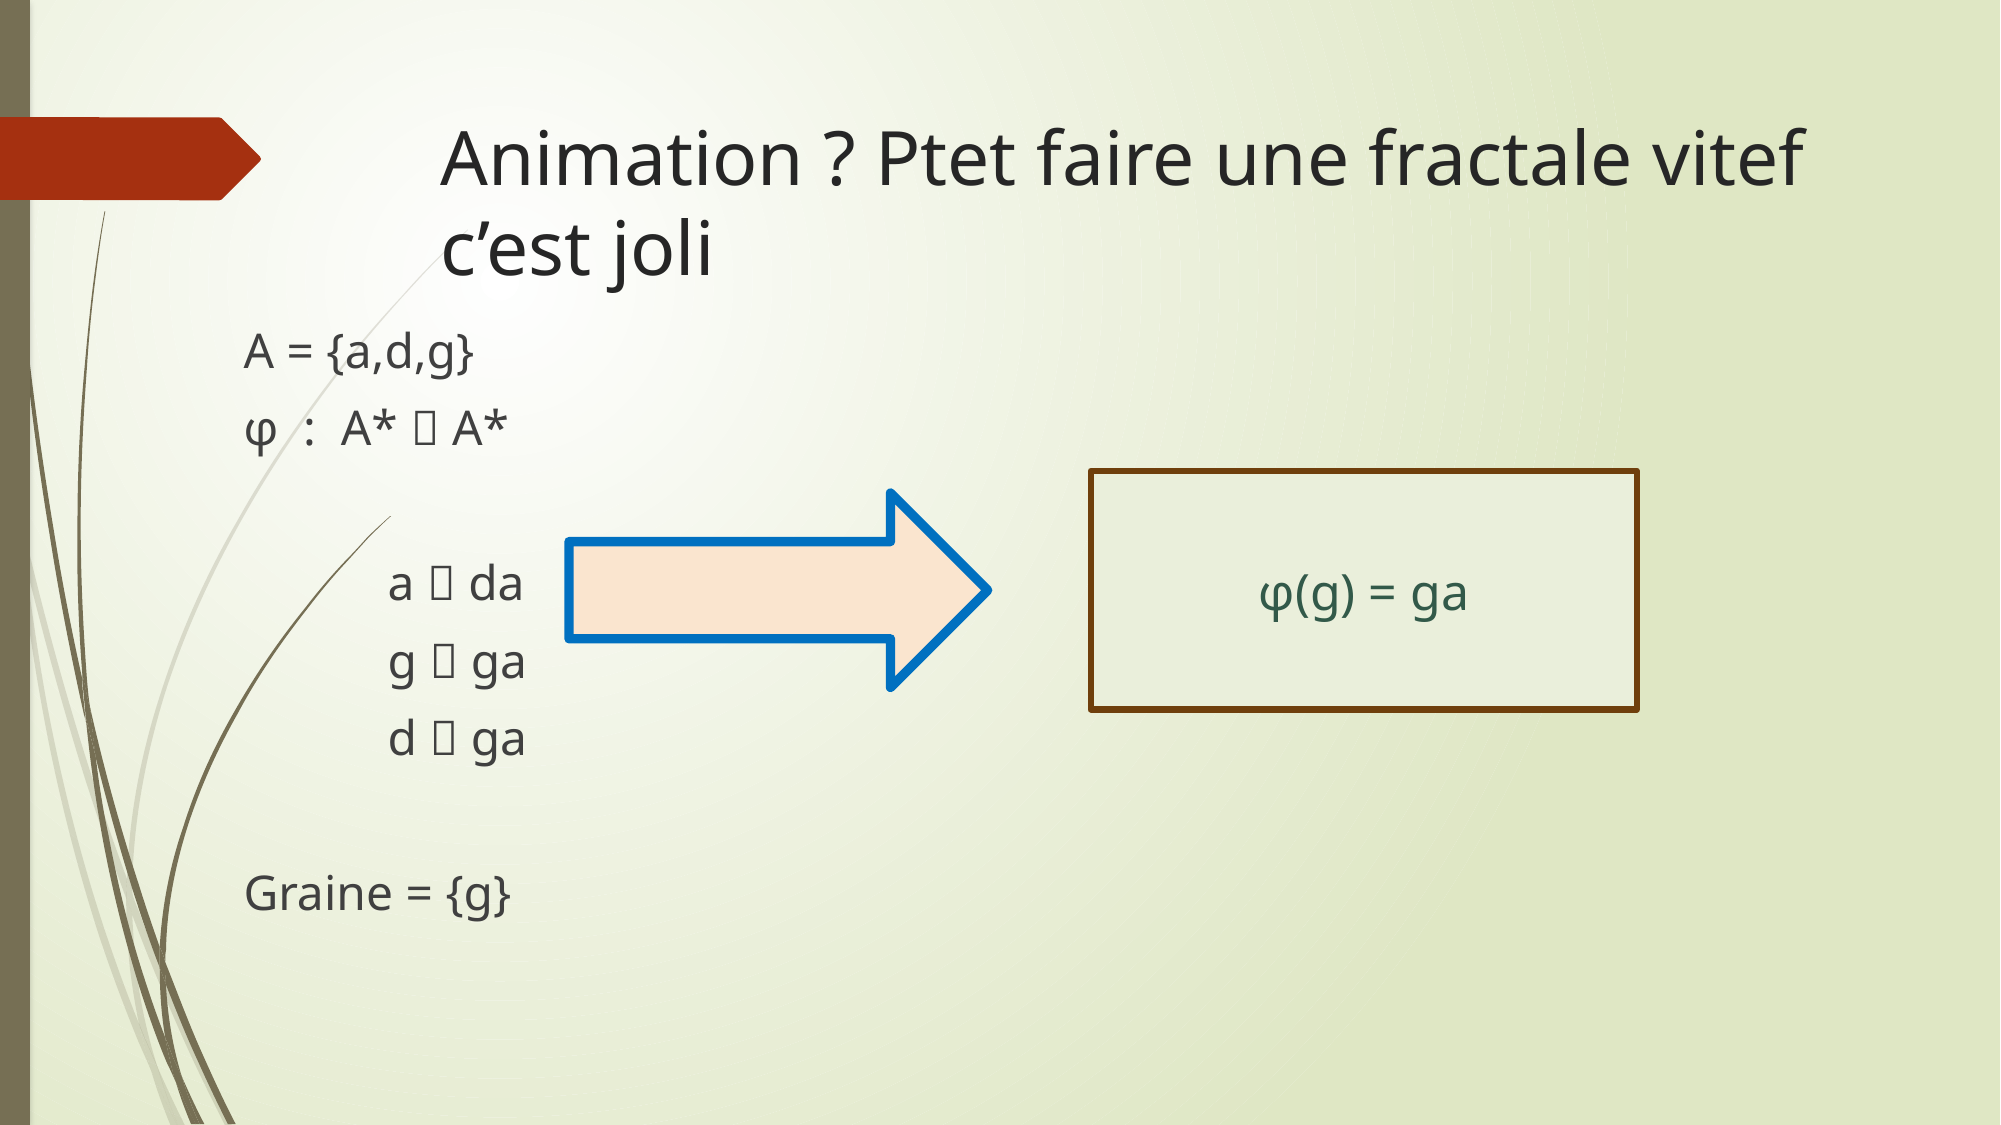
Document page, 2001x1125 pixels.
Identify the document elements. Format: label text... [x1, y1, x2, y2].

text_box A = {a,d,g} φ : A*  A* a  da g  ga d  ga Graine = {g} [228, 312, 569, 933]
text_box [569, 491, 989, 689]
title Animation ? Ptet faire une fractale vitef c’est joli [425, 102, 1888, 313]
text_box φ(g) = ga [1089, 470, 1638, 711]
